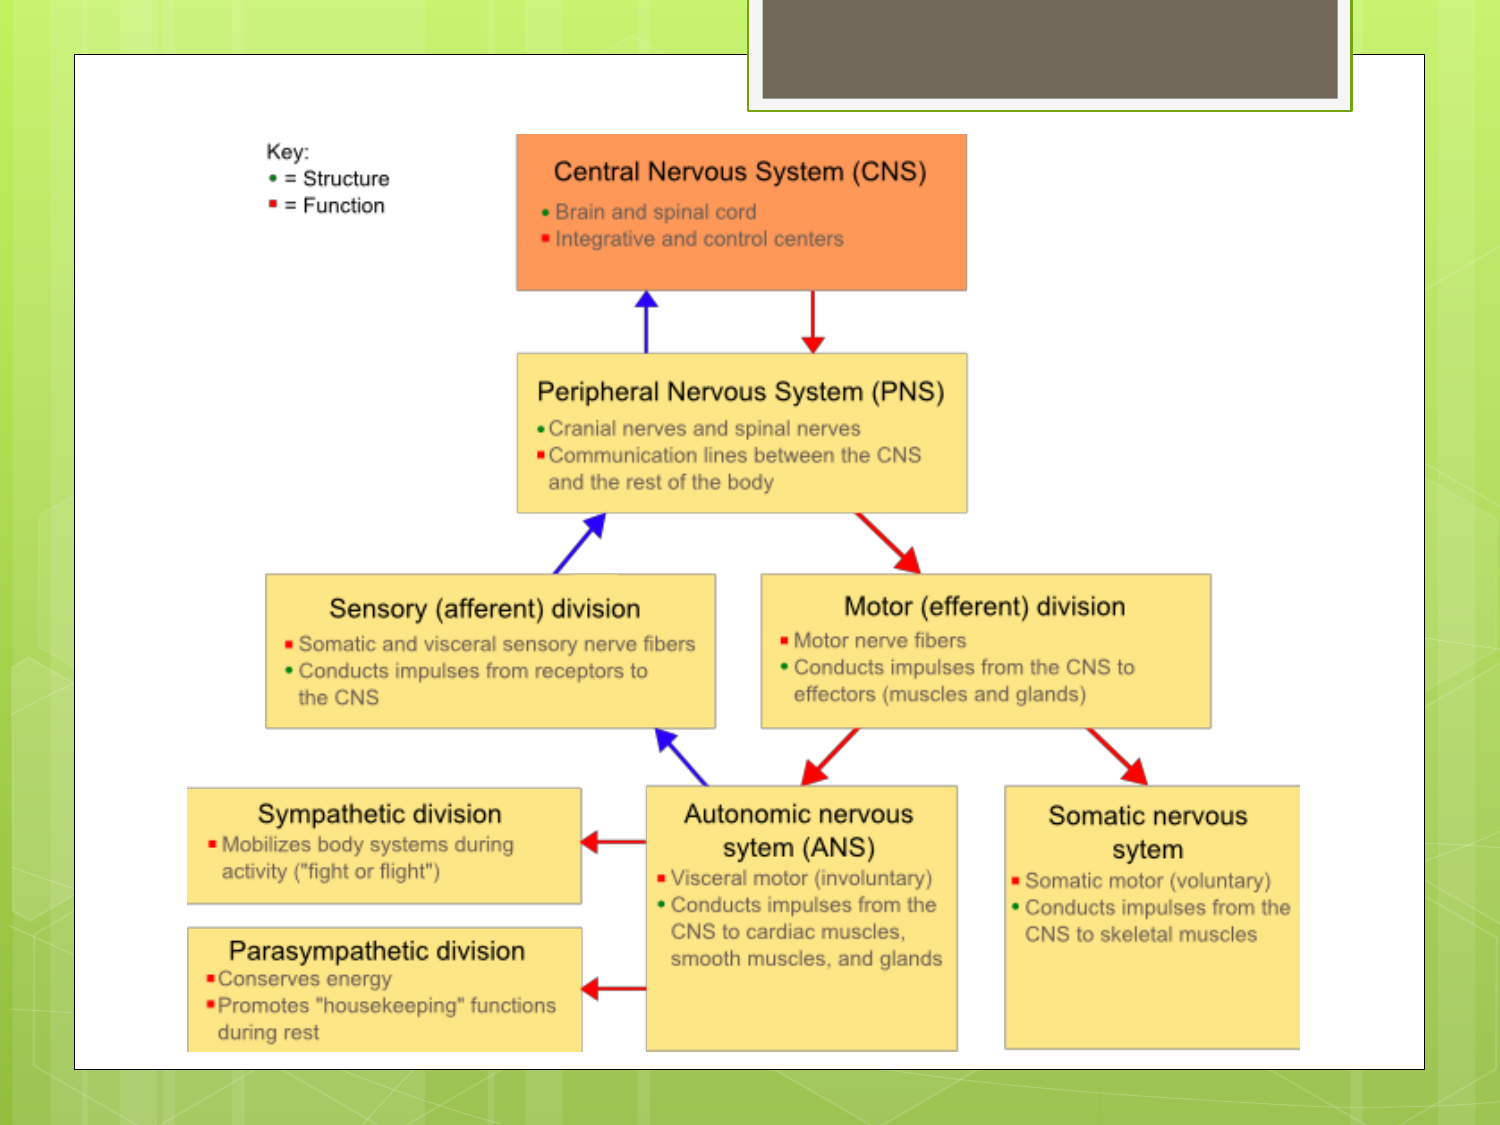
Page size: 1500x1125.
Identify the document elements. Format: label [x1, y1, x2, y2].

list [187, 24, 1301, 1125]
